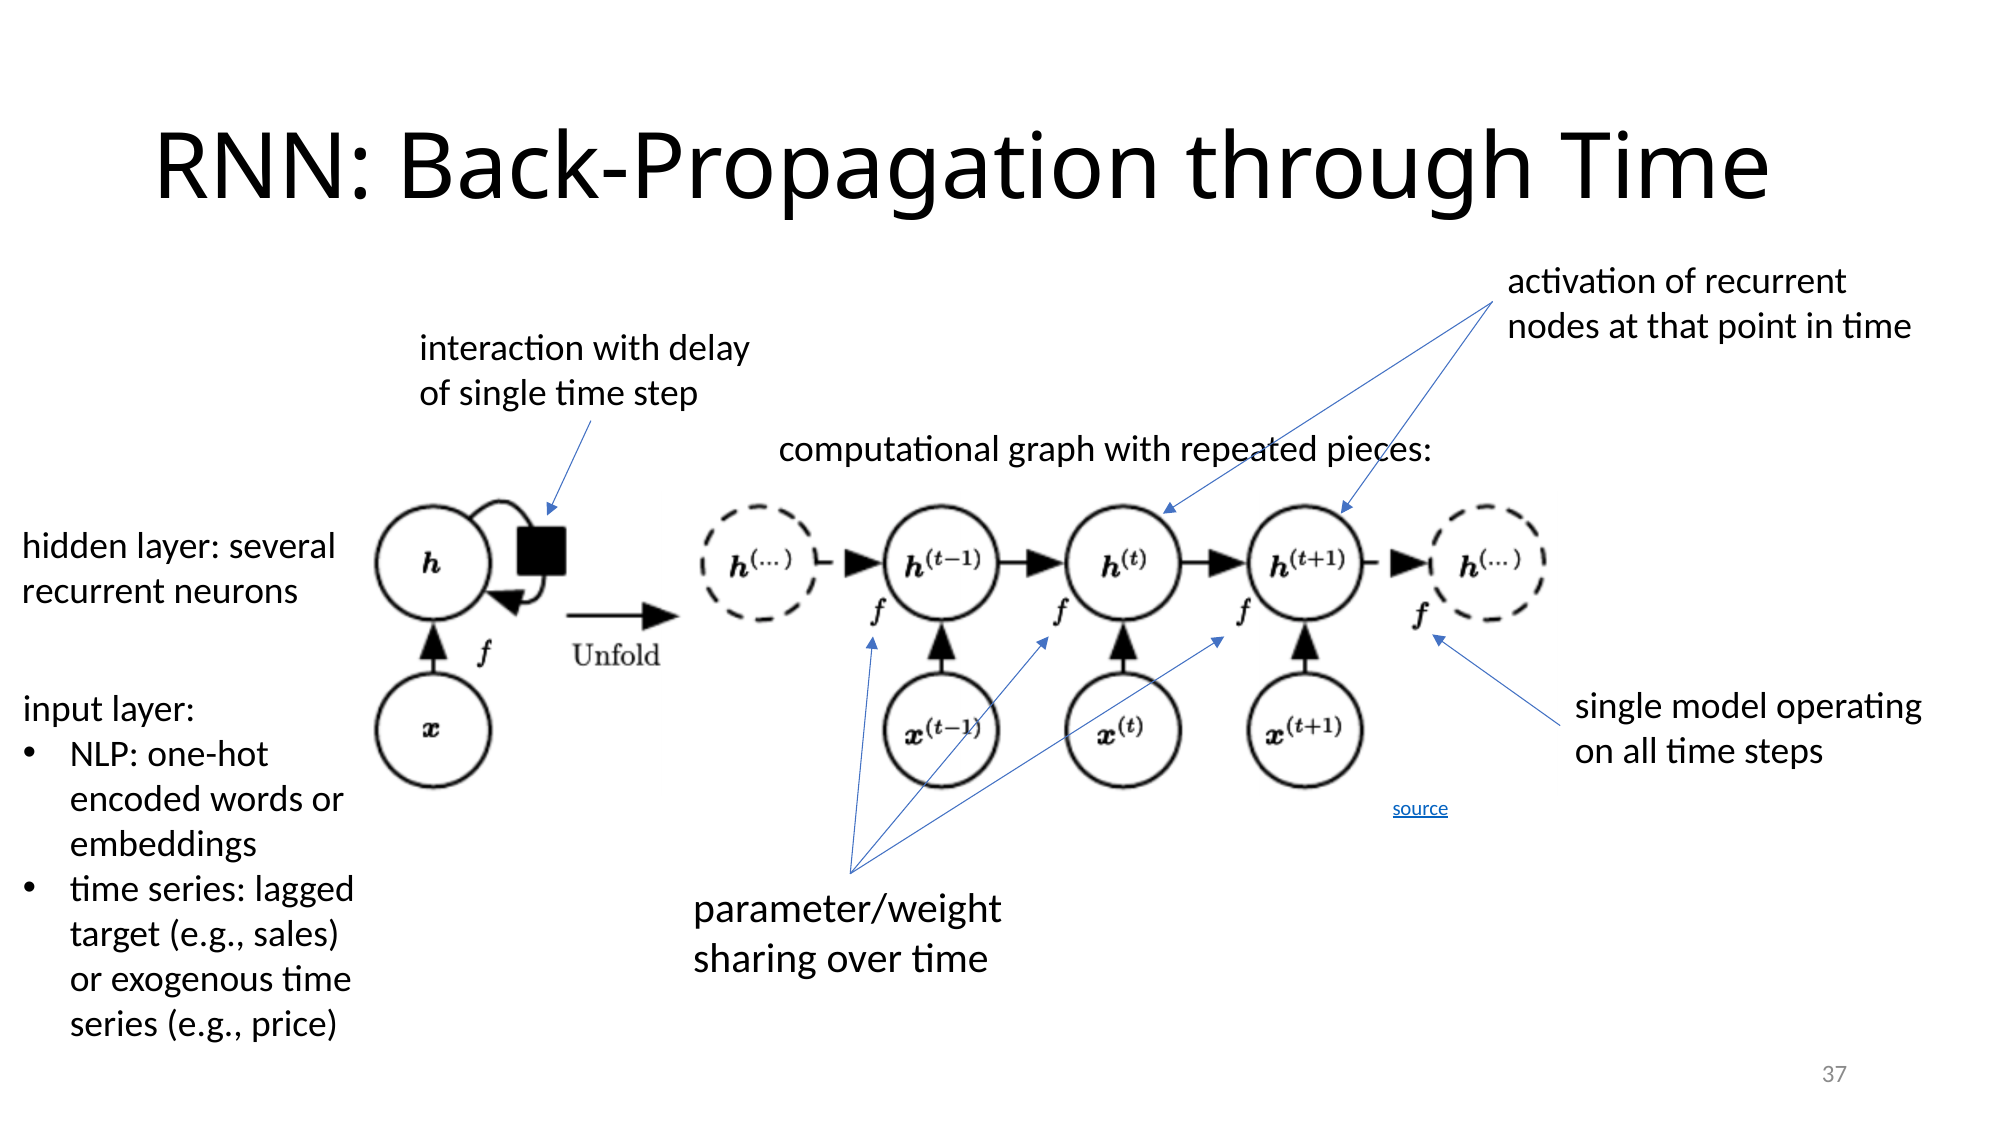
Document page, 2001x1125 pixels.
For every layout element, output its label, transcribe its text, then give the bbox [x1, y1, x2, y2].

text_box source [1377, 796, 1464, 827]
text_box interaction with delay of single time step [404, 315, 778, 421]
text_box single model operating on all time steps [1560, 673, 1955, 778]
slide_number 37 [1412, 1042, 1863, 1103]
title RNN: Back-Propagation through Time [137, 59, 1863, 278]
text_box input layer: NLP: one-hot encoded words or embeddings time series: lagged target (e.g., sales) or exogenous time series (e.g., price) [8, 676, 387, 1052]
text_box hidden layer: several recurrent neurons [7, 513, 359, 619]
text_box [850, 636, 1225, 874]
text_box parameter/weight sharing over time [678, 873, 1023, 989]
text_box activation of recurrent nodes at that point in time [1492, 248, 1931, 354]
text_box computational graph with repeated pieces: [763, 416, 1162, 477]
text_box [1162, 301, 1493, 514]
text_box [547, 421, 591, 516]
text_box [1432, 634, 1561, 727]
picture [363, 491, 1558, 796]
